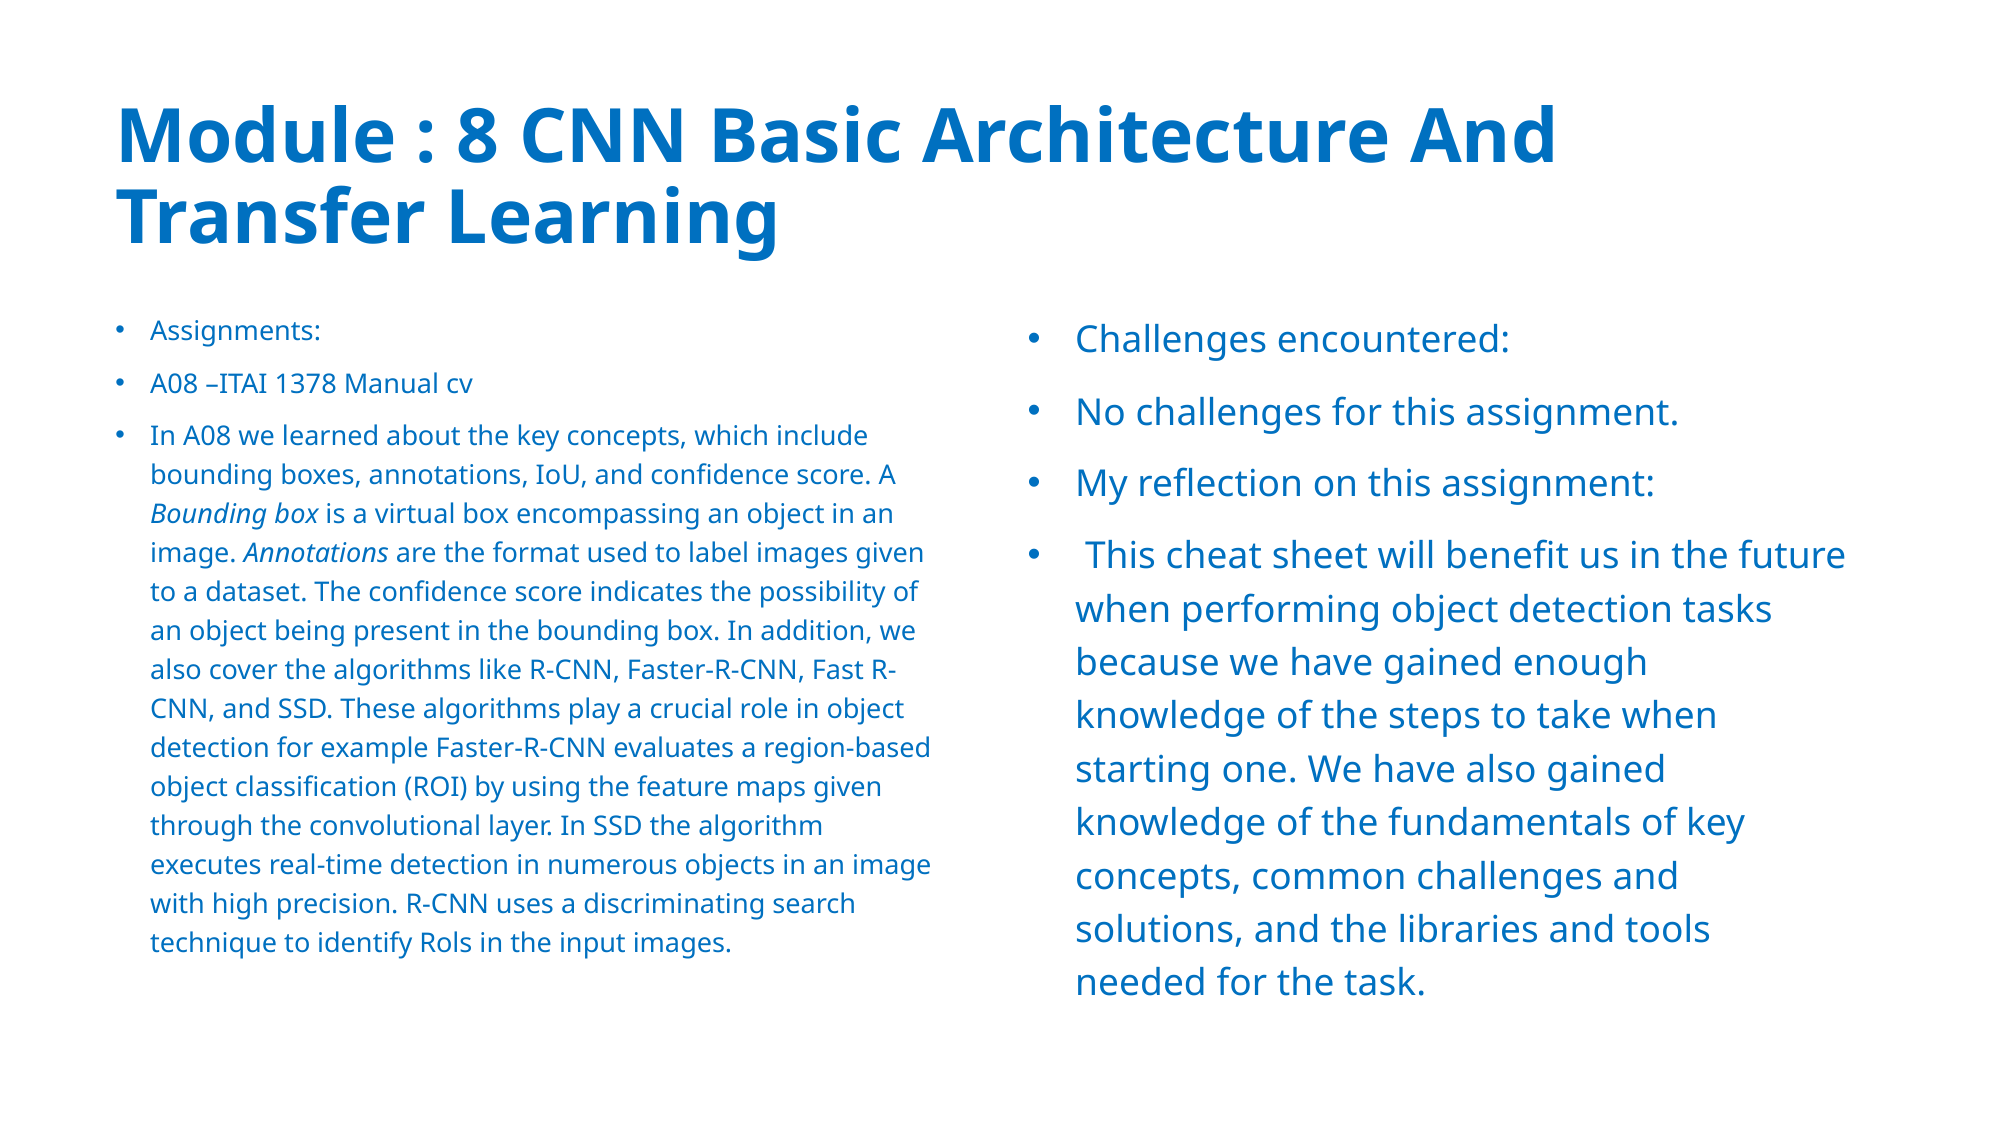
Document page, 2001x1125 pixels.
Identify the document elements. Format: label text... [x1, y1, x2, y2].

list Challenges encountered: No challenges for this assignment. My reflection on this assignment: This cheat sheet will benefit us in the future when performing object detection tasks because we have gained enough knowledge of the steps to take when starting one. We have also gained knowledge of the fundamentals of key concepts, common challenges and solutions, and the libraries and tools needed for the task. [1012, 299, 1863, 1014]
title Module : 8 CNN Basic Architecture And Transfer Learning [100, 90, 1863, 276]
list Assignments: A08 –ITAI 1378 Manual cv In A08 we learned about the key concepts, which include bounding boxes, annotations, IoU, and confidence score. A Bounding box is a virtual box encompassing an object in an image. Annotations are the format used to label images given to a dataset. The confidence score indicates the possibility of an object being present in the bounding box. In addition, we also cover the algorithms like R-CNN, Faster-R-CNN, Fast R-CNN, and SSD. These algorithms play a crucial role in object detection for example Faster-R-CNN evaluates a region-based object classification (ROI) by using the feature maps given through the convolutional layer. In SSD the algorithm executes real-time detection in numerous objects in an image with high precision. R-CNN uses a discriminating search technique to identify Rols in the input images. [100, 299, 951, 1014]
